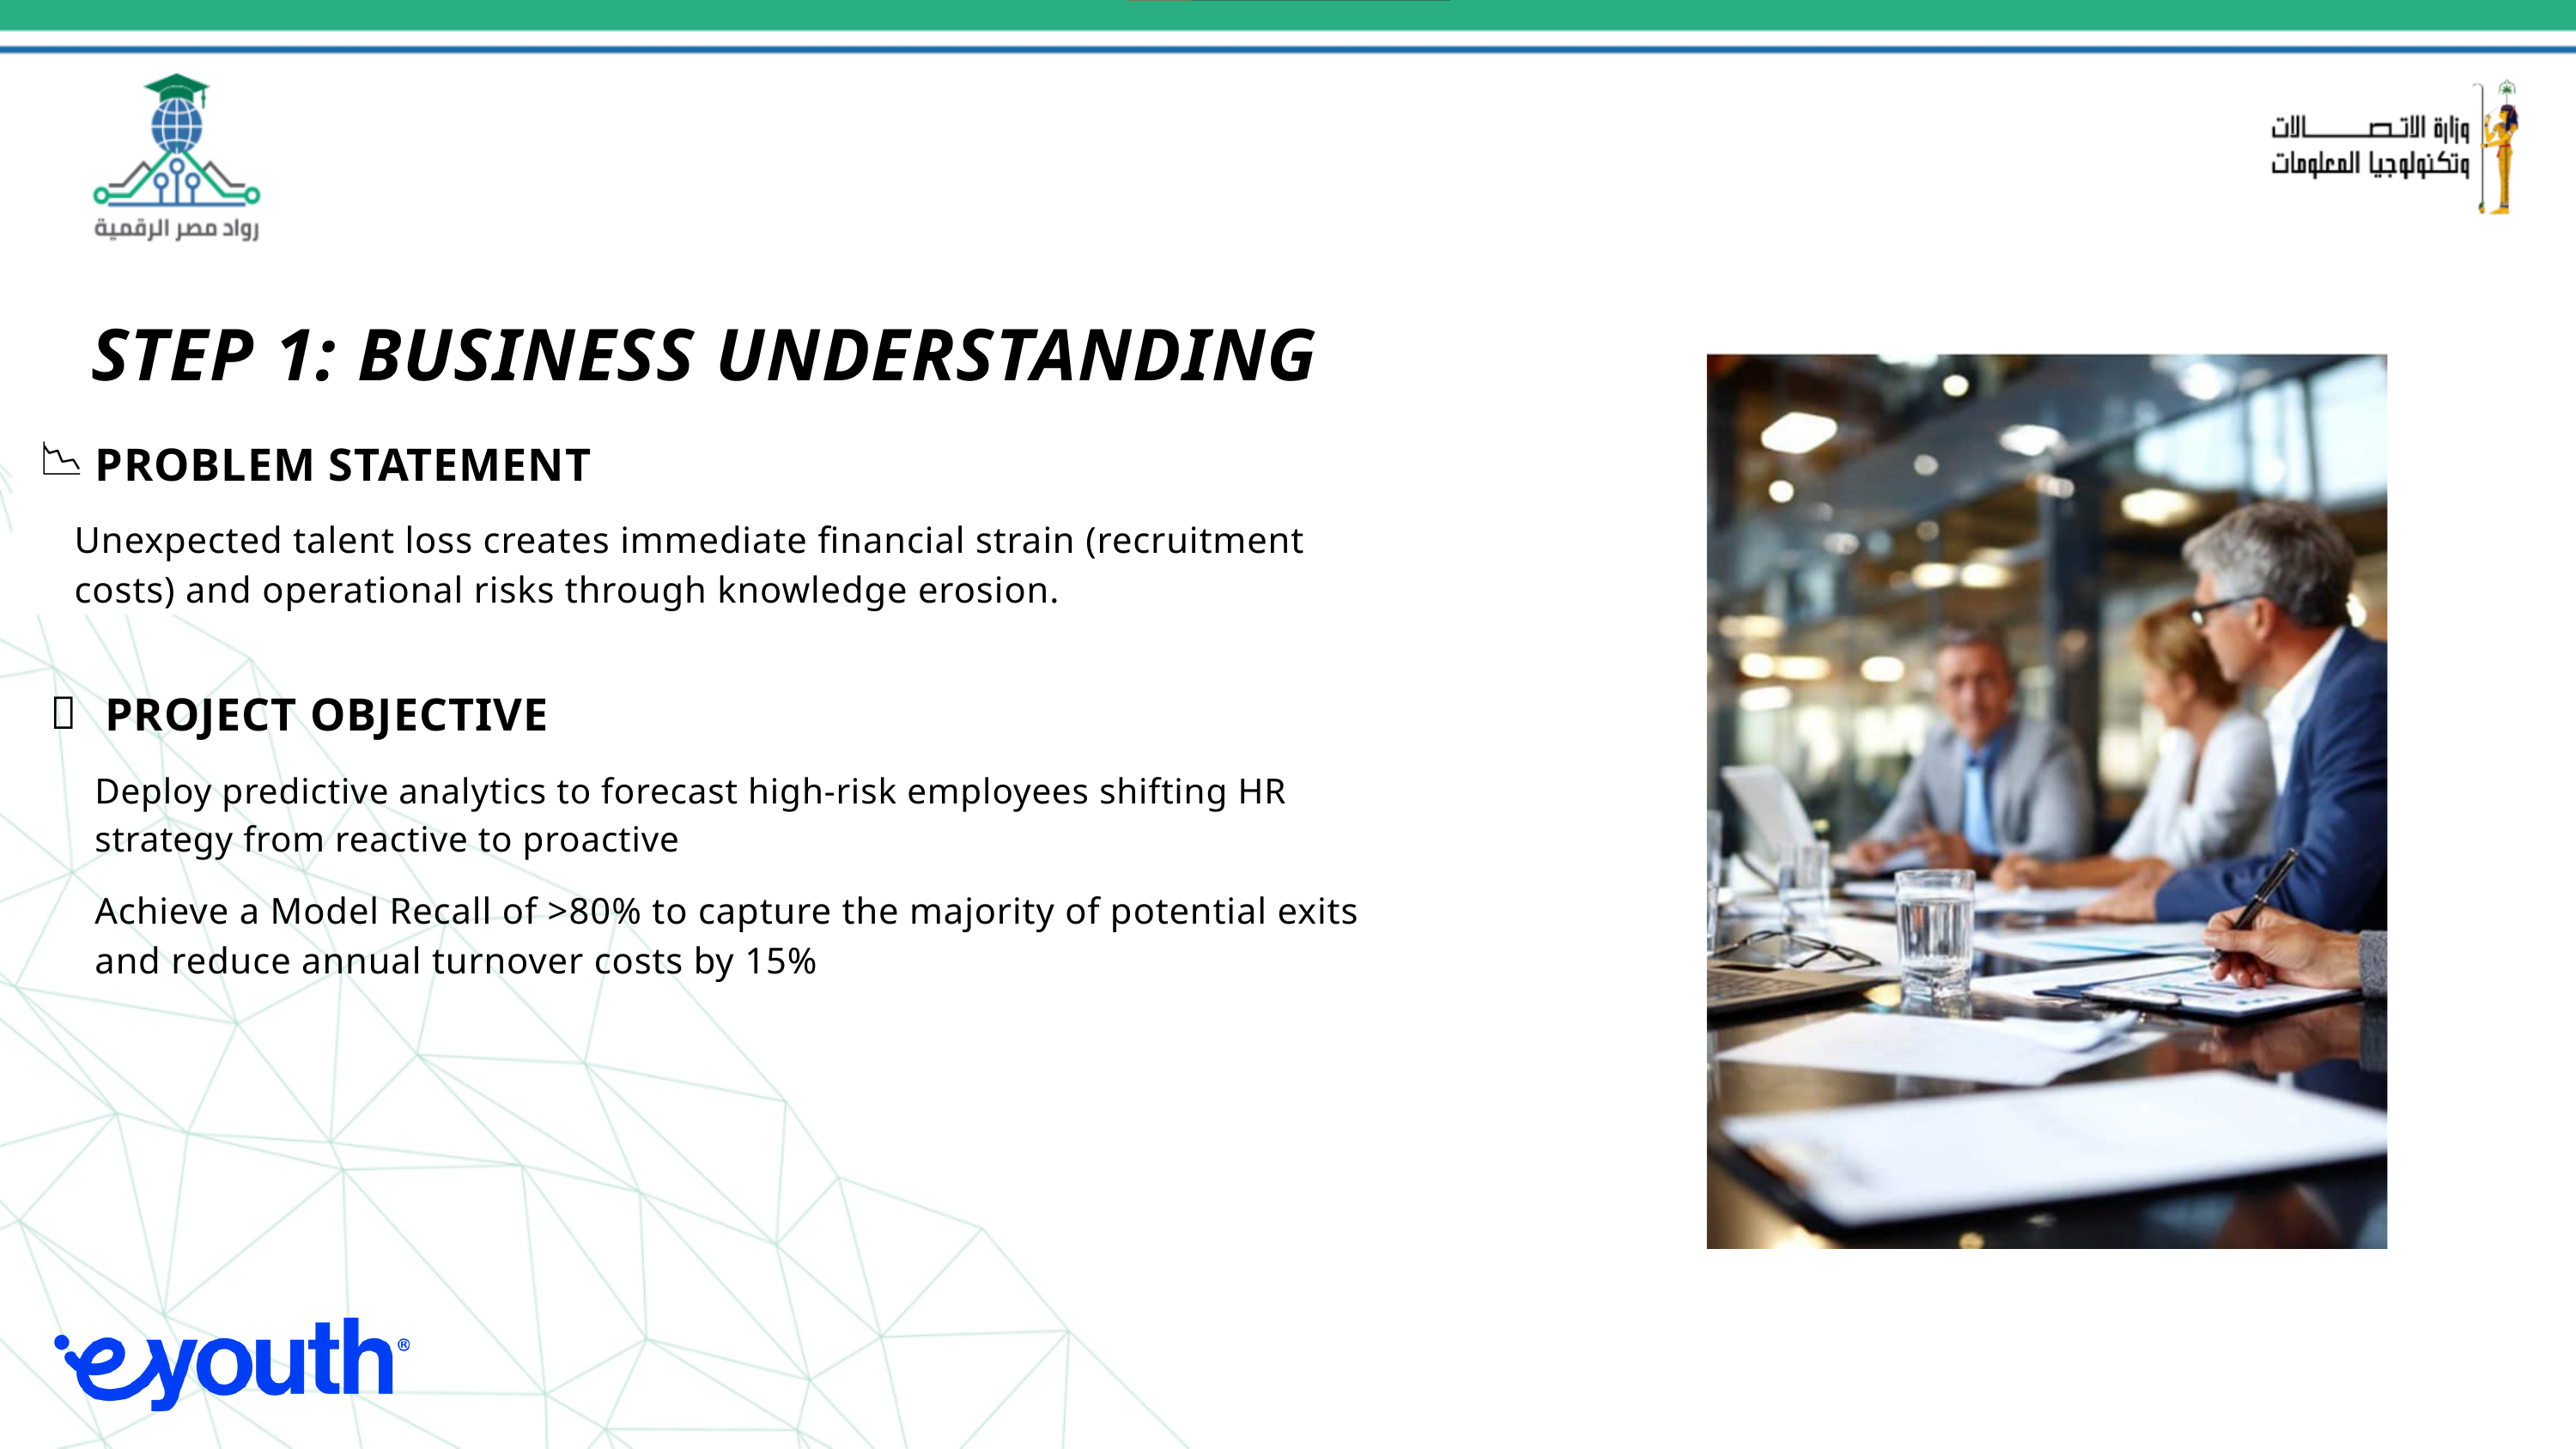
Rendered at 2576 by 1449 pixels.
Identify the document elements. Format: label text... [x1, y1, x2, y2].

text_box Unexpected talent loss creates immediate financial strain (recruitment costs) and operational risks through knowledge erosion. [74, 510, 1383, 611]
text_box Deploy predictive analytics to forecast high-risk employees shifting HR strategy from reactive to proactive [94, 761, 1383, 860]
text_box [54, 1318, 410, 1411]
text_box STEP 1: BUSINESS UNDERSTANDING [32, 294, 1377, 396]
text_box [1706, 353, 2388, 1249]
text_box Achieve a Model Recall of >80% to capture the majority of potential exits and reduce annual turnover costs by 15% [94, 881, 1383, 982]
text_box PROJECT OBJECTIVE [94, 676, 559, 740]
text_box PROBLEM STATEMENT [94, 427, 964, 490]
text_box [0, 0, 2576, 1449]
text_box 📉 [32, 420, 92, 484]
text_box 🎯 [32, 676, 95, 739]
